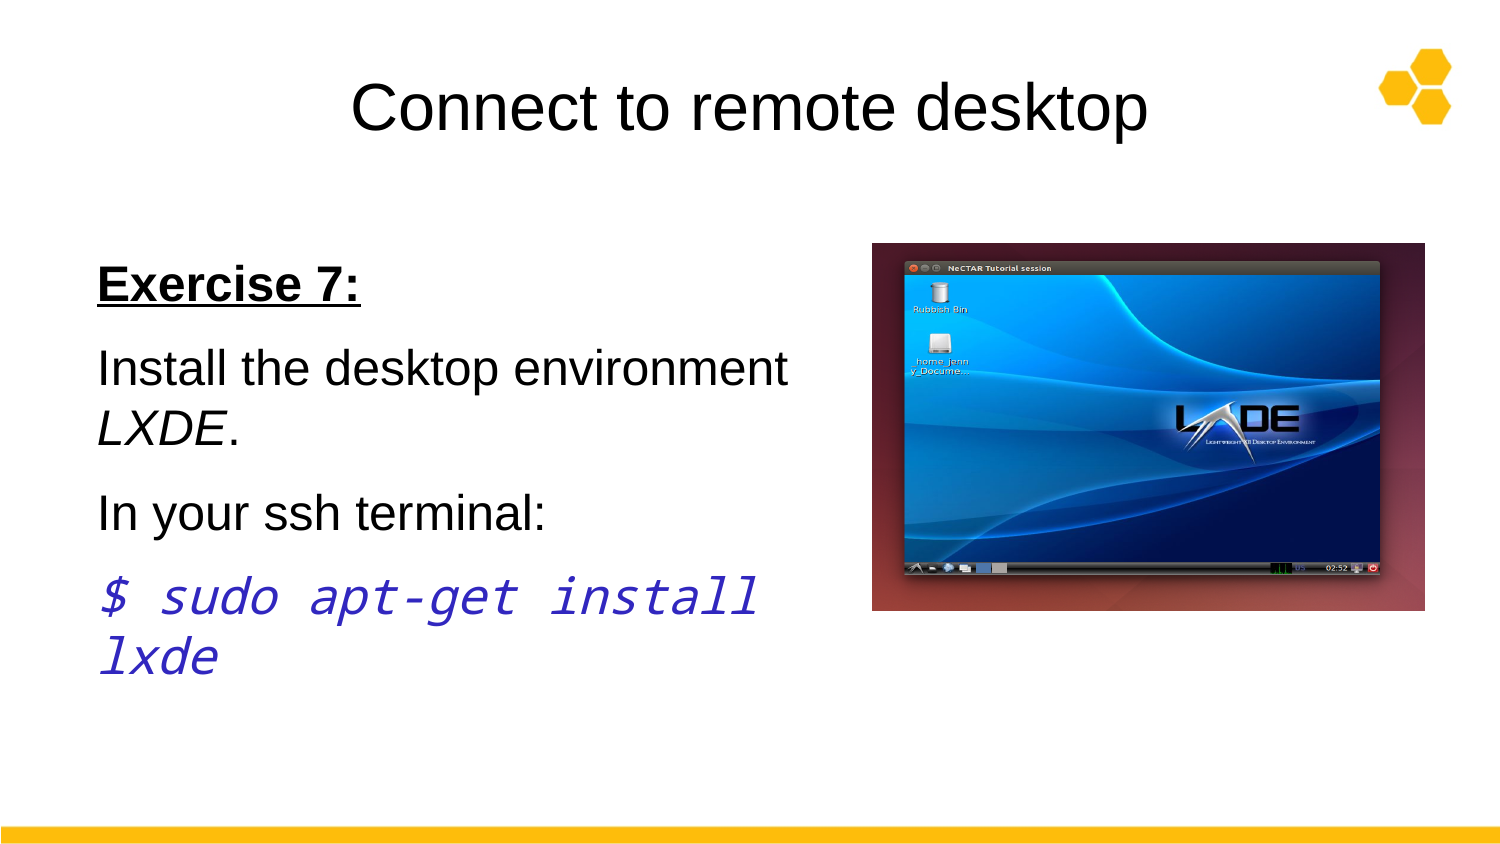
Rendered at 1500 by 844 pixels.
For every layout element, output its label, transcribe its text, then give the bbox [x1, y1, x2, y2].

picture [0, 0, 1500, 844]
list Exercise 7: Install the desktop environment LXDE. In your ssh terminal: $ sudo apt-get install lxde [81, 243, 857, 754]
title Connect to remote desktop [75, 33, 1425, 175]
